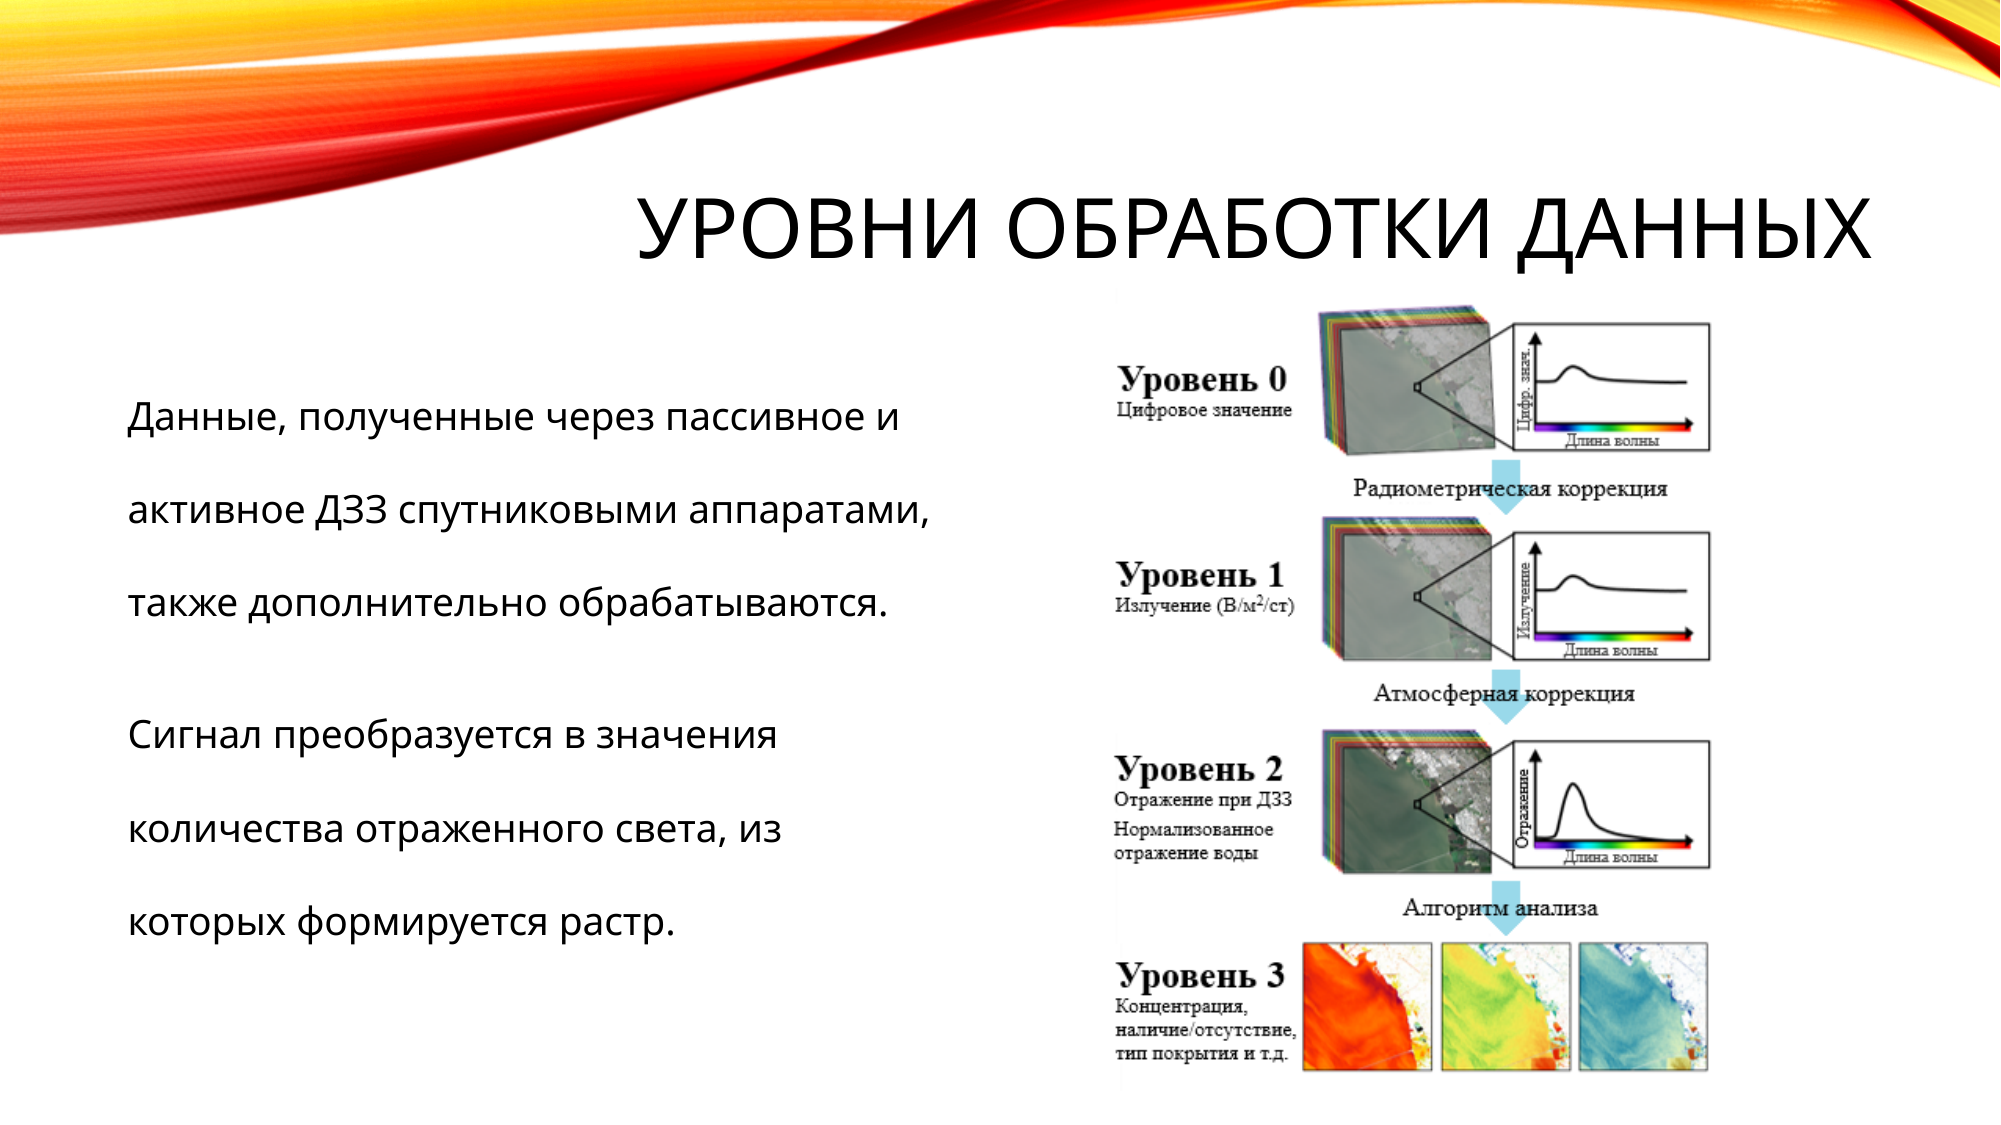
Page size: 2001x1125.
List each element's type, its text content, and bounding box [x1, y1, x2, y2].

list Данные, полученные через пассивное и активное ДЗЗ спутниковыми аппаратами, также дополнительно обрабатываются. Cигнал преобразуется в значения количества отраженного света, из которых формируется растр. [112, 337, 955, 1021]
picture [1105, 288, 1719, 1092]
picture [0, 0, 2000, 237]
title Уровни обработки данных [474, 125, 1888, 338]
